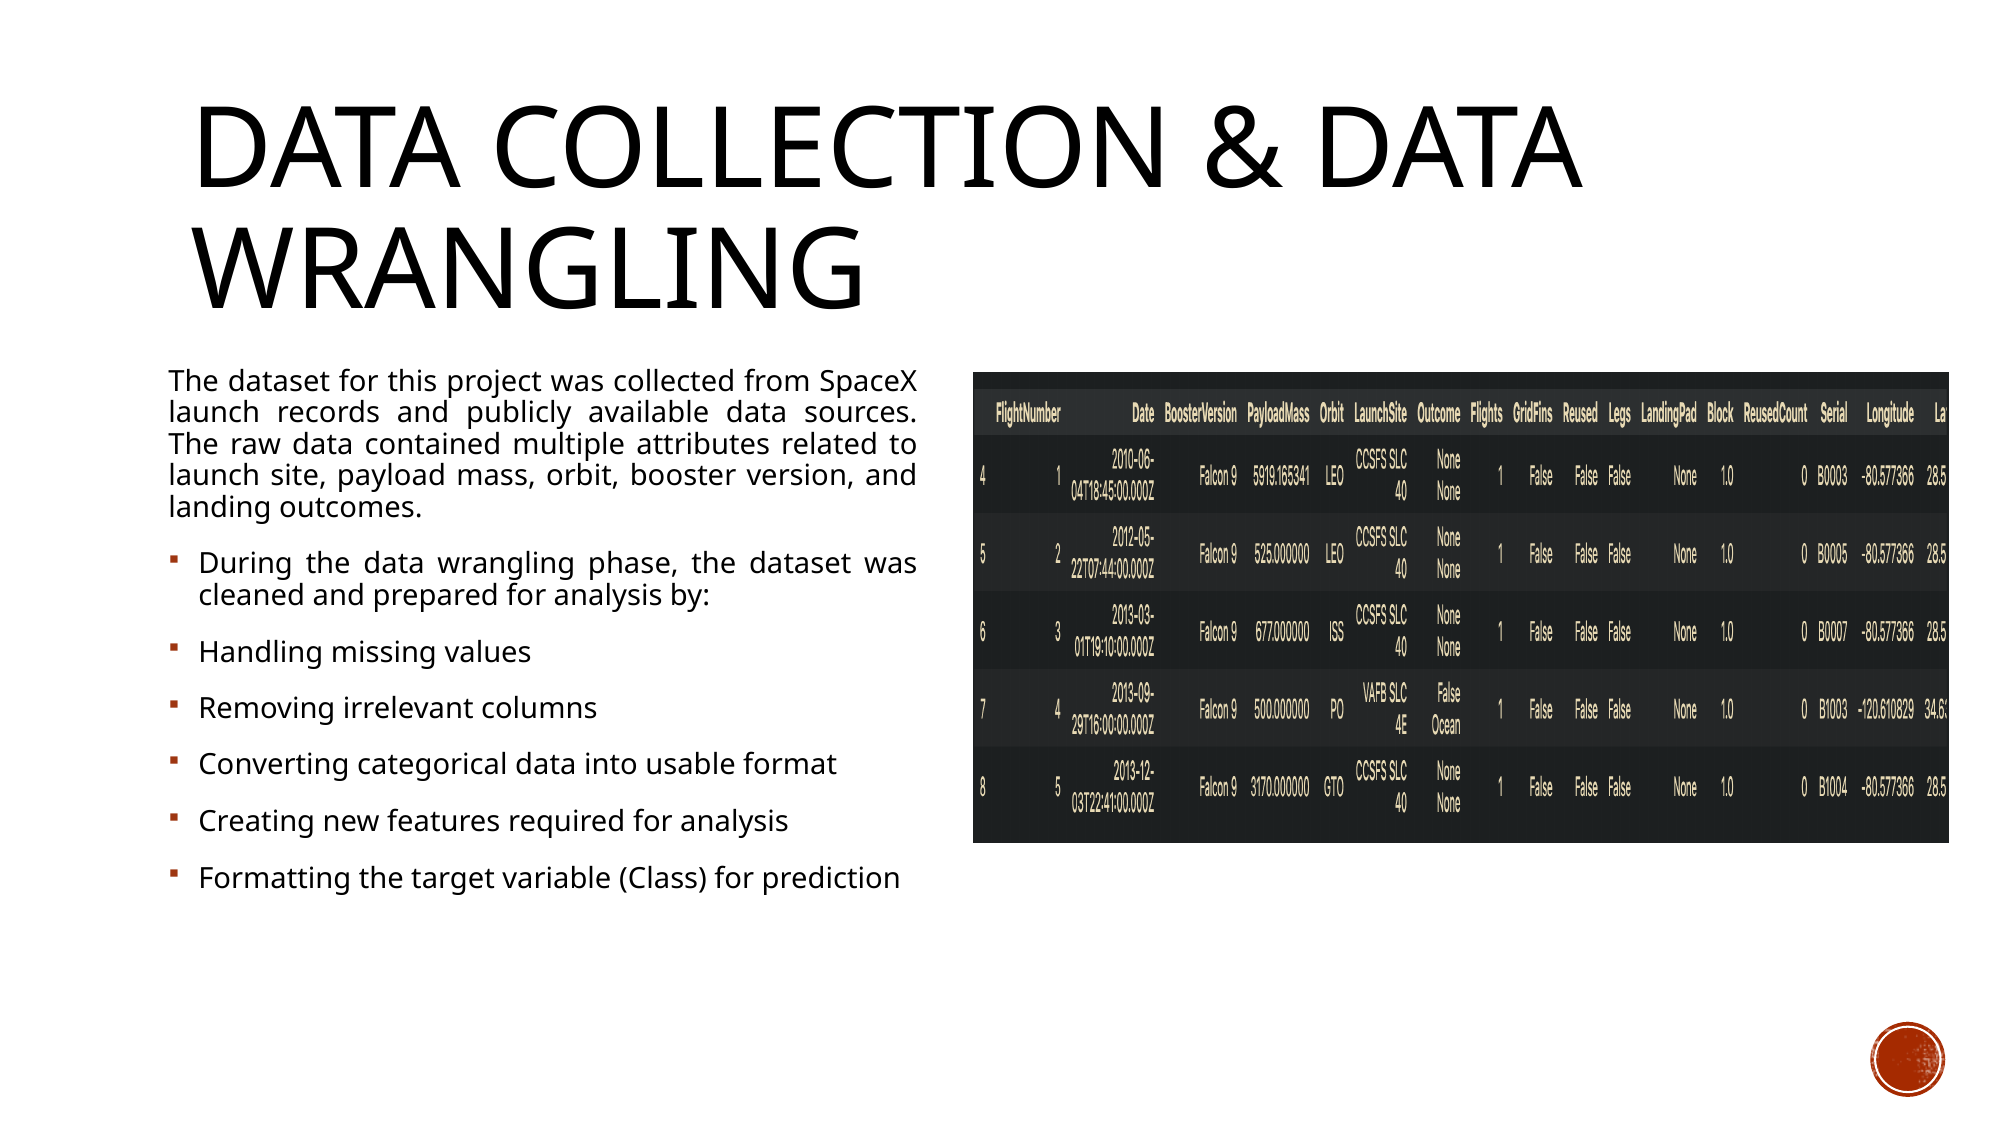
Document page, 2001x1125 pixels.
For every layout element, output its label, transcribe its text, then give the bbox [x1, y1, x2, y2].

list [979, 377, 1946, 840]
title Data collection & Data wrangling [175, 79, 1826, 344]
list The dataset for this project was collected from SpaceX launch records and publicly available data sources. The raw data contained multiple attributes related to launch site, payload mass, orbit, booster version, and landing outcomes. During the data wrangling phase, the dataset was cleaned and prepared for analysis by: Handling missing values Removing irrelevant columns Converting categorical data into usable format Creating new features required for analysis Formatting the target variable (Class) for prediction [153, 358, 934, 1012]
